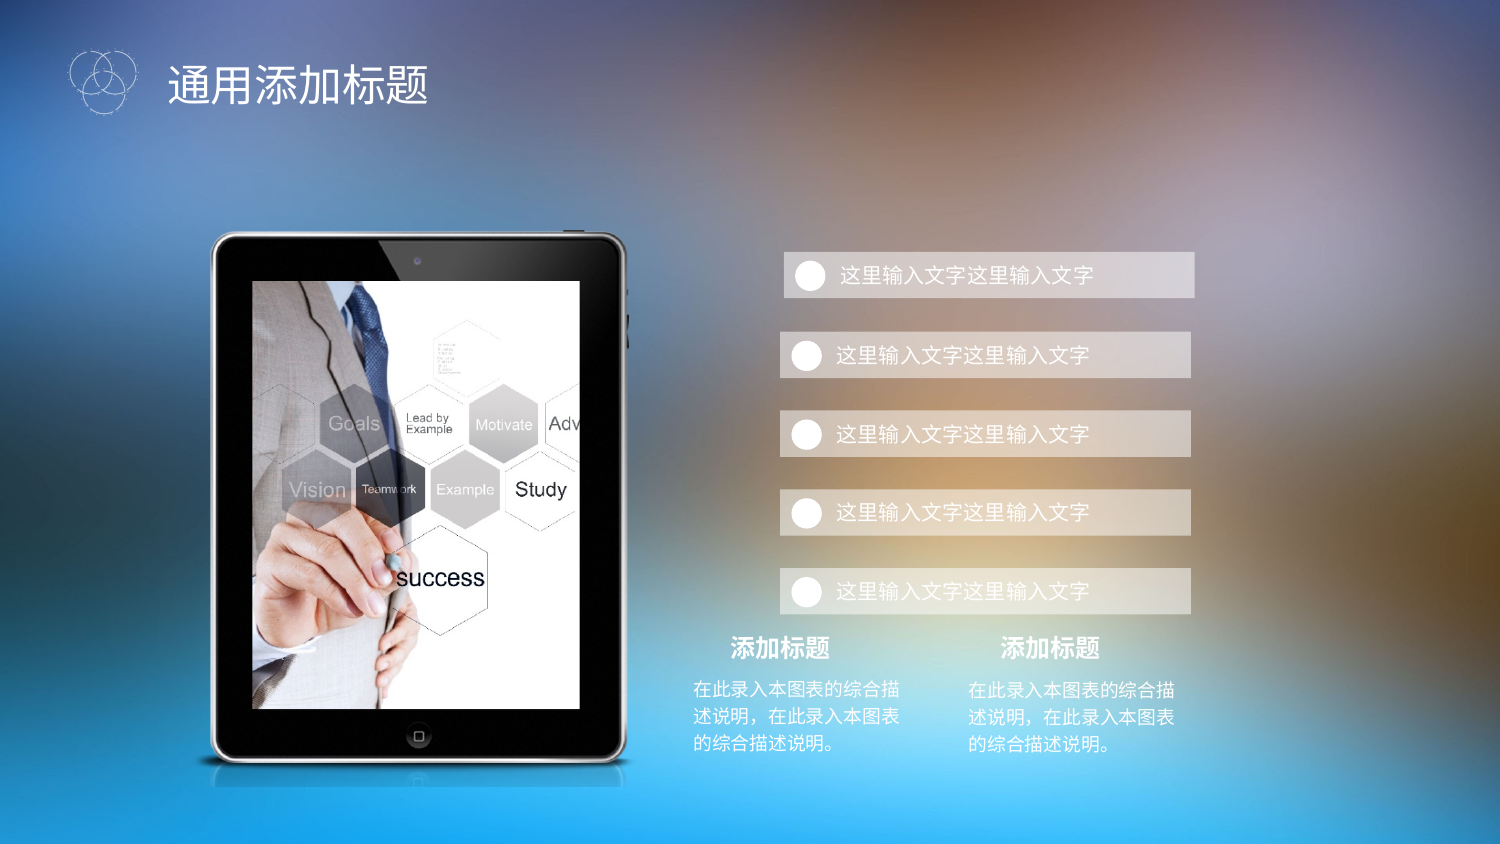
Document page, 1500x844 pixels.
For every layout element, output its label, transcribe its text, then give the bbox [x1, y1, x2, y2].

text_box 通用添加标题 [152, 50, 445, 118]
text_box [783, 251, 1231, 299]
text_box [67, 48, 140, 116]
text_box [780, 489, 1227, 536]
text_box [780, 331, 1227, 379]
text_box 添加标题 [719, 627, 865, 667]
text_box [780, 410, 1227, 457]
text_box 添加标题 [989, 627, 1116, 668]
text_box 在此录入本图表的综合描述说明，在此录入本图表的综合描述说明。 [682, 667, 920, 760]
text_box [184, 213, 648, 787]
text_box 在此录入本图表的综合描述说明，在此录入本图表的综合描述说明。 [957, 668, 1195, 761]
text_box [780, 568, 1227, 615]
picture [0, 0, 1500, 844]
